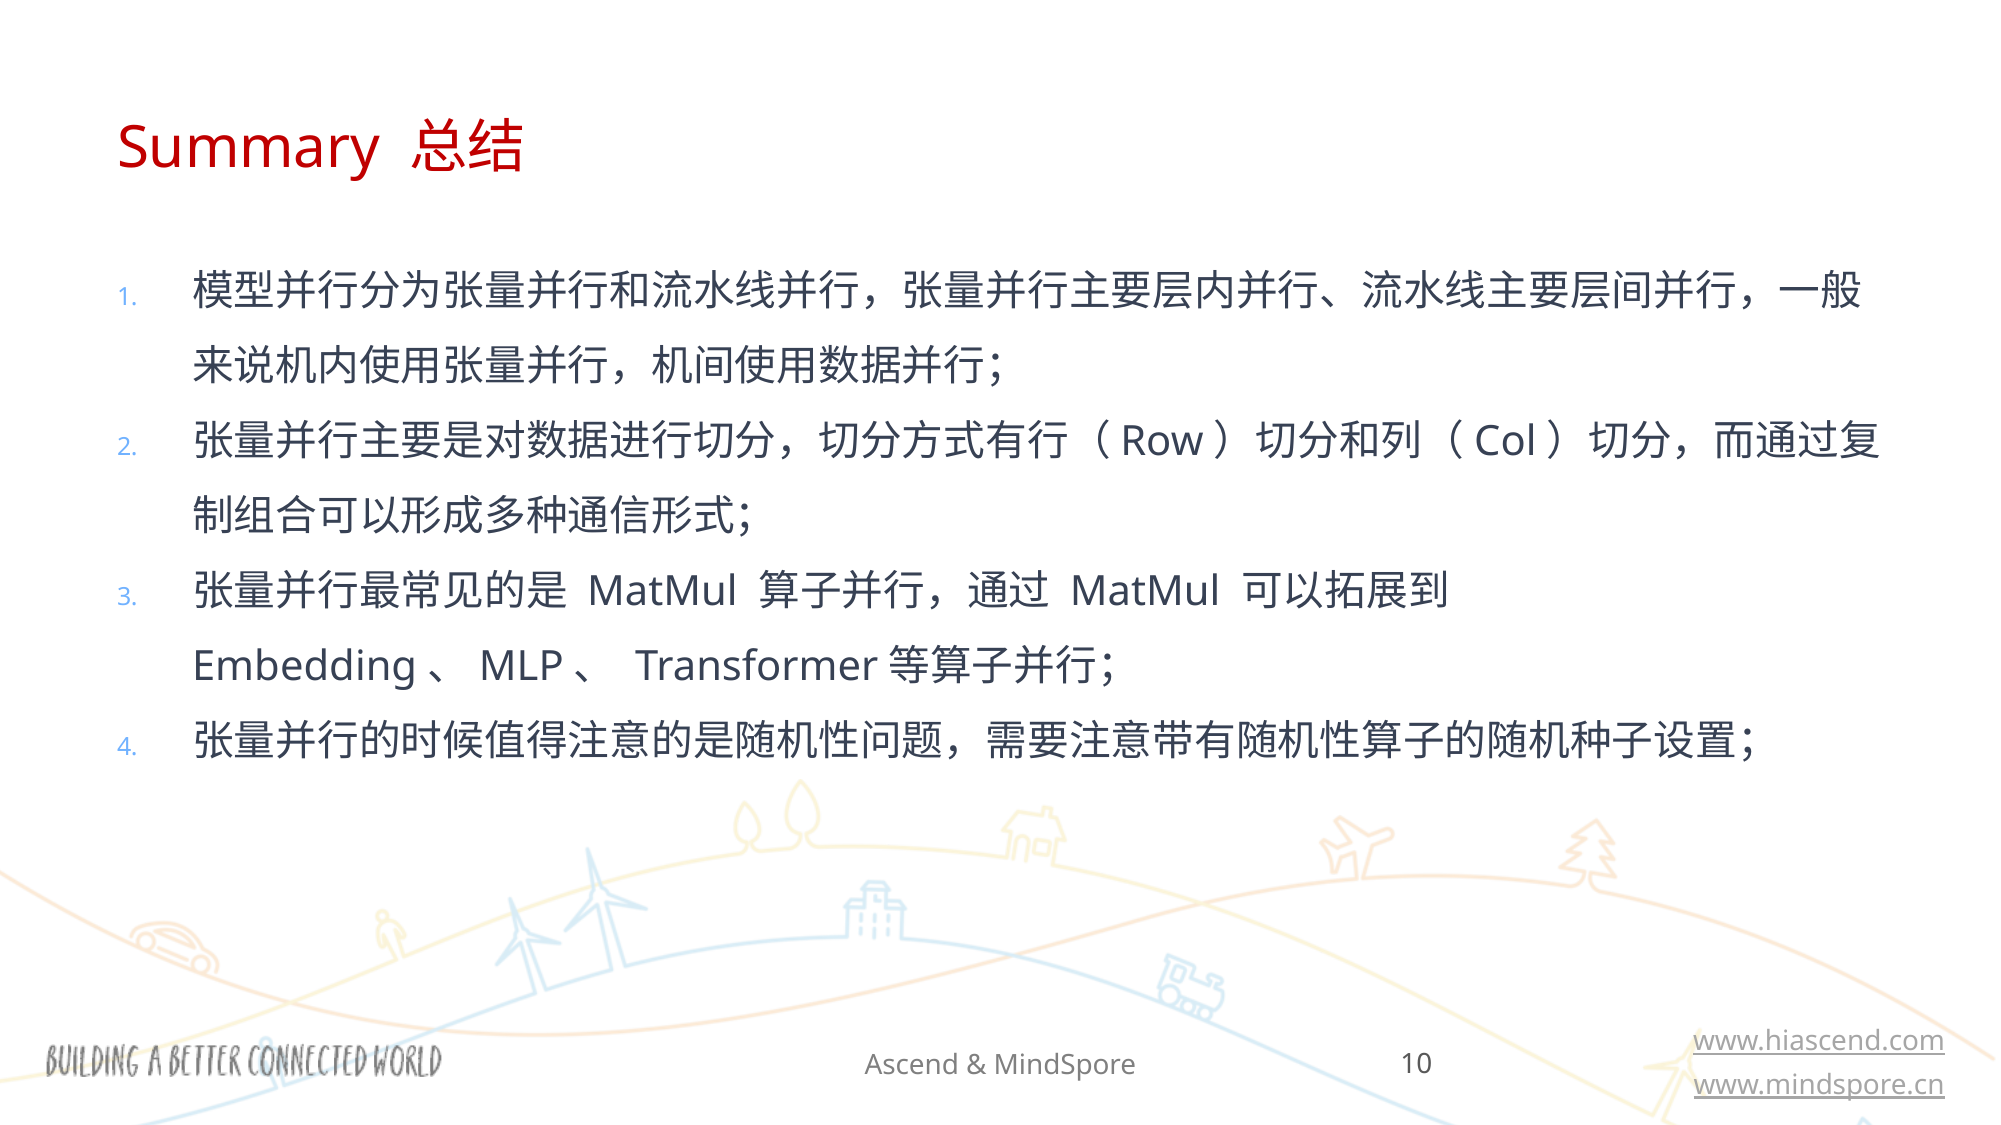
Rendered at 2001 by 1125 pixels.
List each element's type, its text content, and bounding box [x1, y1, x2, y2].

picture [23, 1023, 468, 1105]
list 模型并行分为张量并行和流水线并行，张量并行主要层内并行、流水线主要层间并行，一般来说机内使用张量并行，机间使用数据并行； 张量并行主要是对数据进行切分，切分方式有行（Row）切分和列（Col）切分，而通过复制组合可以形成多种通信形式； 张量并行最常见的是 MatMul 算子并行，通过 MatMul 可以拓展到 Embedding、MLP、 Transformer等算子并行； 张量并行的时候值得注意的是随机性问题，需要注意带有随机性算子的随机种子设置； [102, 231, 1901, 988]
title Summary 总结 [102, 101, 1901, 199]
